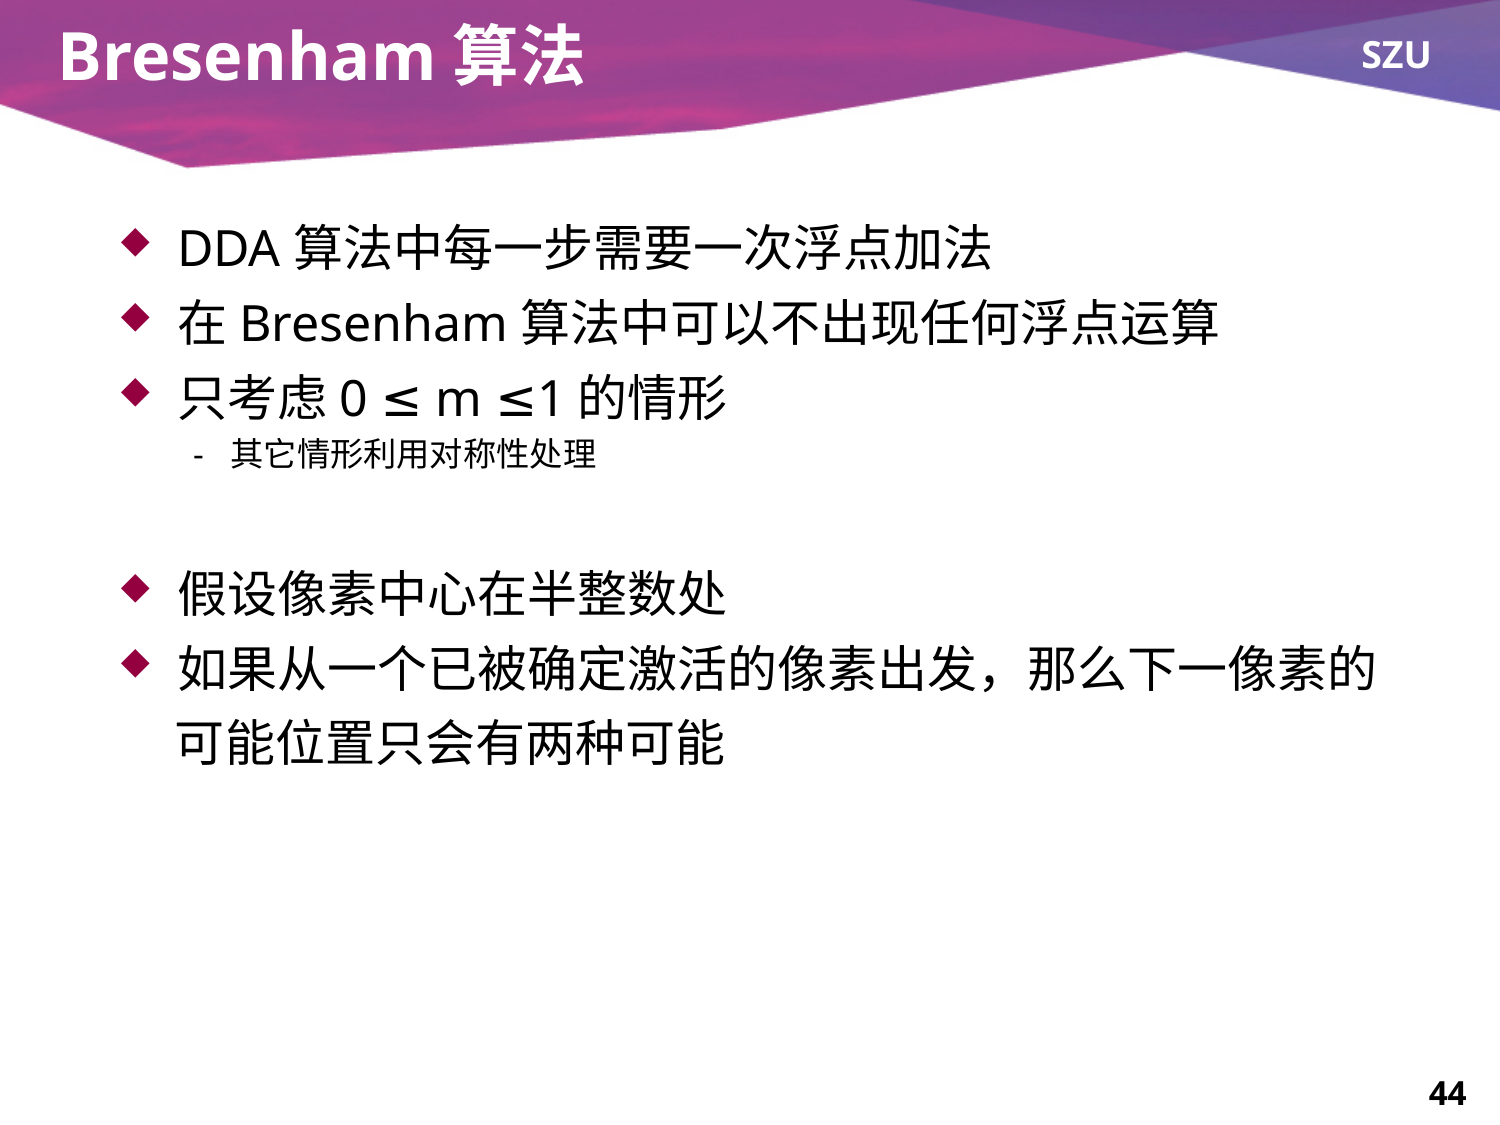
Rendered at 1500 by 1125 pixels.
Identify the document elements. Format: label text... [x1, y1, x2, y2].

picture [0, 0, 1500, 1125]
list DDA算法中每一步需要一次浮点加法 在Bresenham算法中可以不出现任何浮点运算 只考虑0 ≤ m ≤1的情形 其它情形利用对称性处理 假设像素中心在半整数处 如果从一个已被确定激活的像素出发，那么下一像素的 可能位置只会有两种可能 [103, 216, 1397, 930]
slide_number 44 [1384, 1065, 1500, 1125]
title Bresenham算法 [25, 15, 1320, 104]
